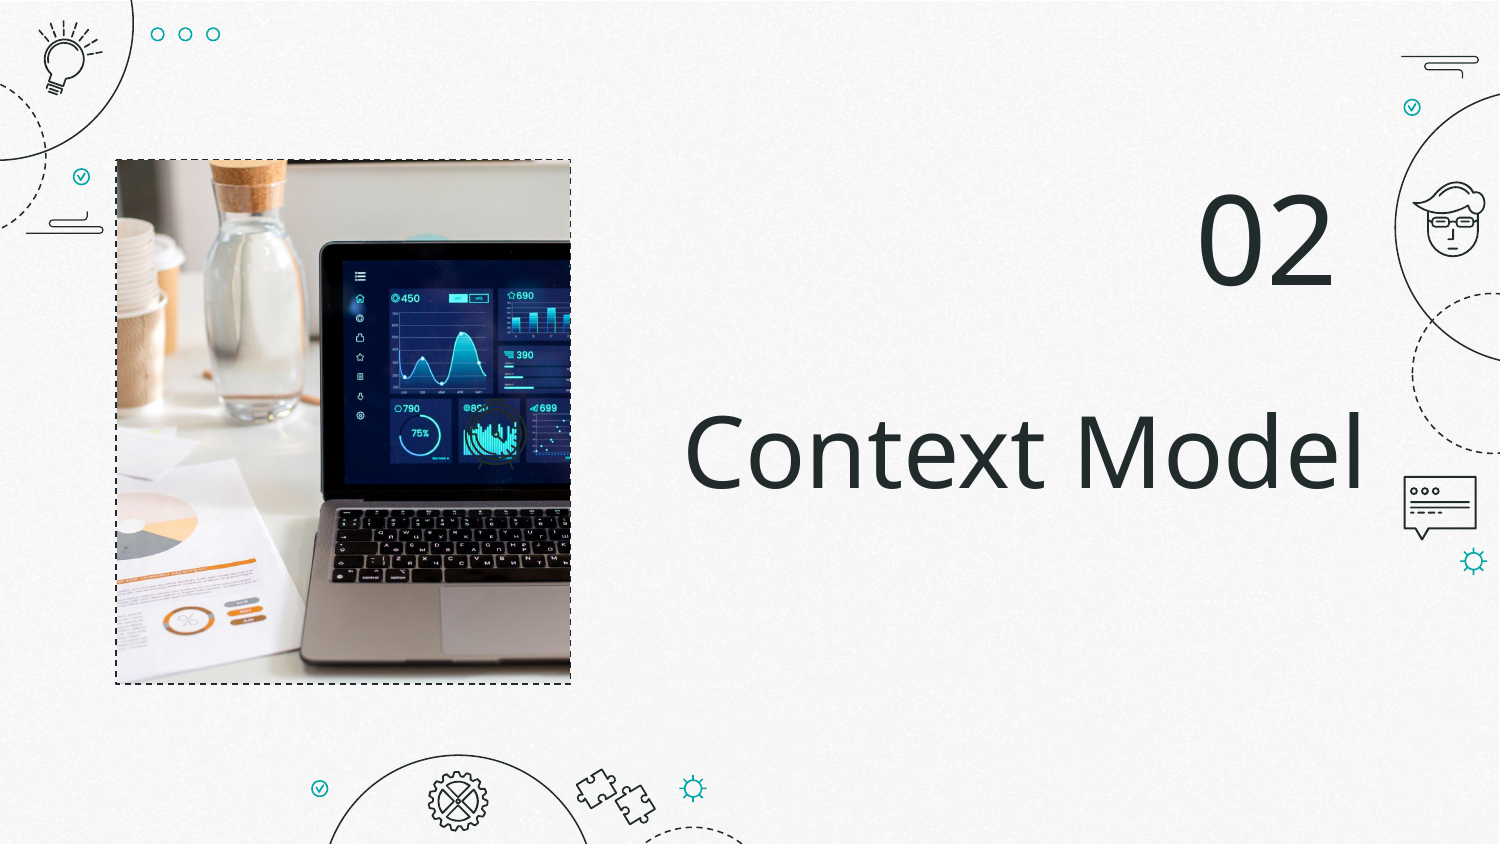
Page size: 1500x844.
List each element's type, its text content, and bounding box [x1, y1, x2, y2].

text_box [464, 398, 528, 470]
title 02 [1180, 160, 1383, 326]
title Context Model [663, 373, 1383, 512]
picture [116, 160, 570, 684]
